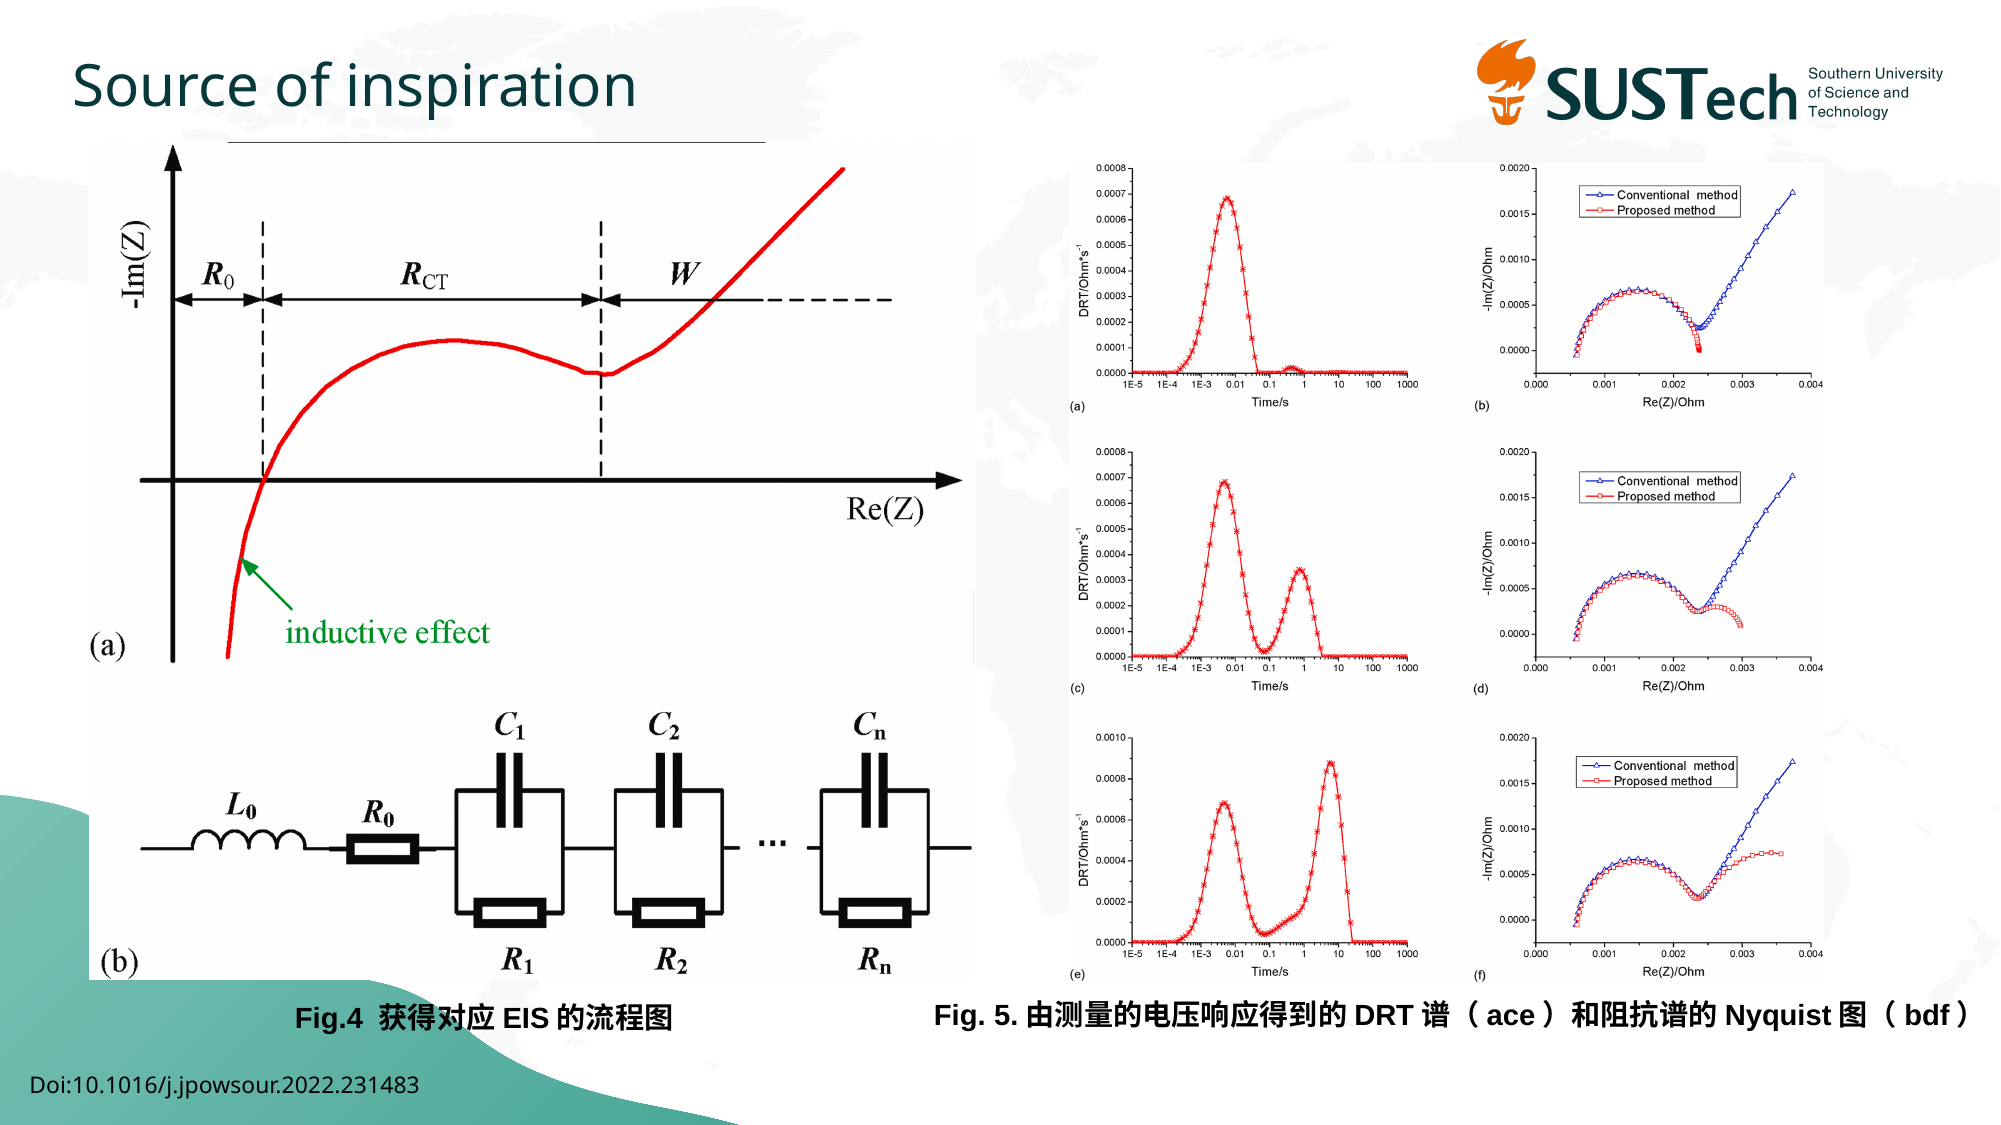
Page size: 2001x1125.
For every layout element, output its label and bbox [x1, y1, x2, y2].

picture [0, 6, 2000, 1125]
text_box [49, 40, 1447, 1040]
